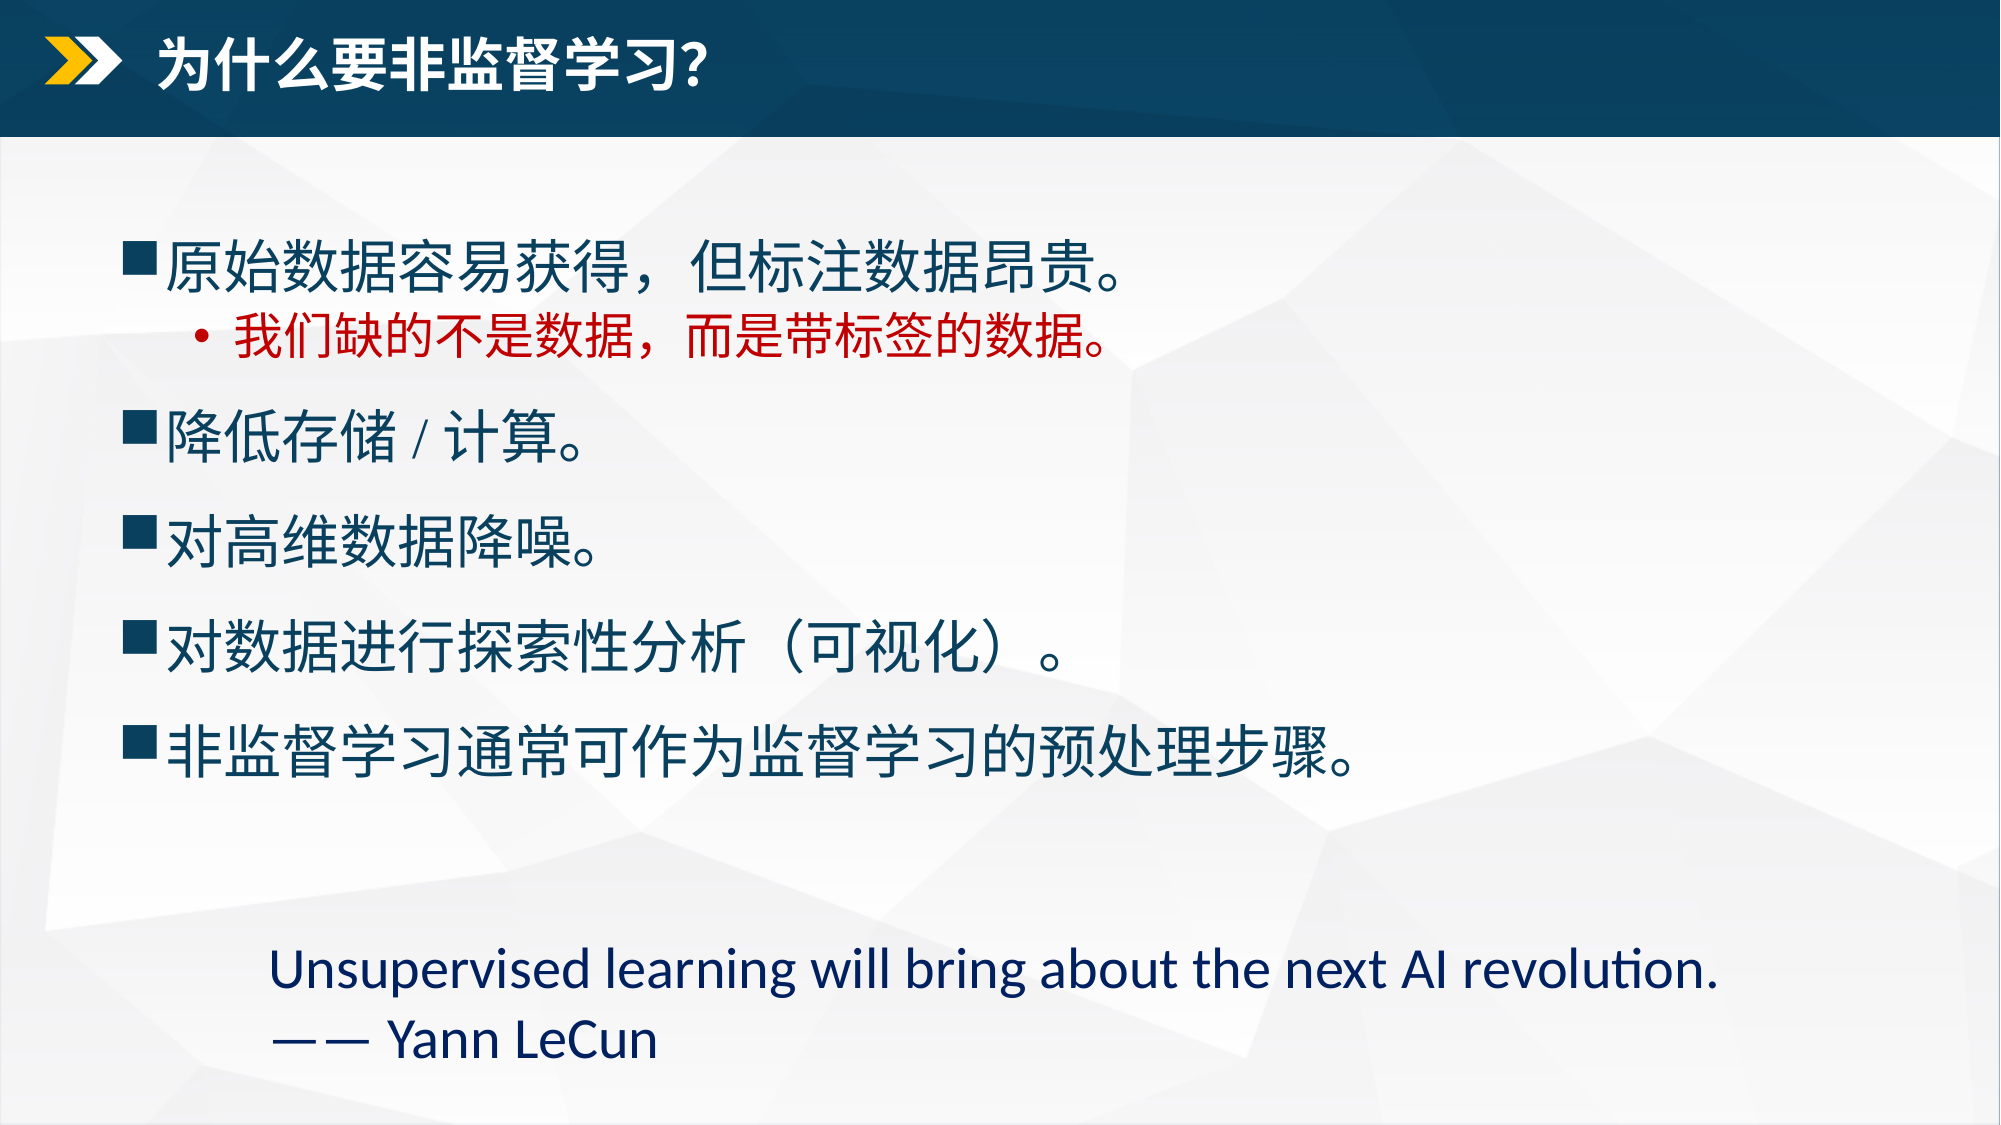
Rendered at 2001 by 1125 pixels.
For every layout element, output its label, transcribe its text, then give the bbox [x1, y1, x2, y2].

list 为什么要非监督学习？ [140, 28, 1027, 93]
picture [0, 0, 2000, 1125]
list 原始数据容易获得，但标注数据昂贵。 我们缺的不是数据，而是带标签的数据。 降低存储/计算。 对高维数据降噪。 对数据进行探索性分析（可视化）。 非监督学习通常可作为监督学习的预处理步骤。 [103, 188, 1868, 1048]
text_box Unsupervised learning will bring about the next AI revolution. —— Yann LeCun [253, 922, 1800, 1078]
